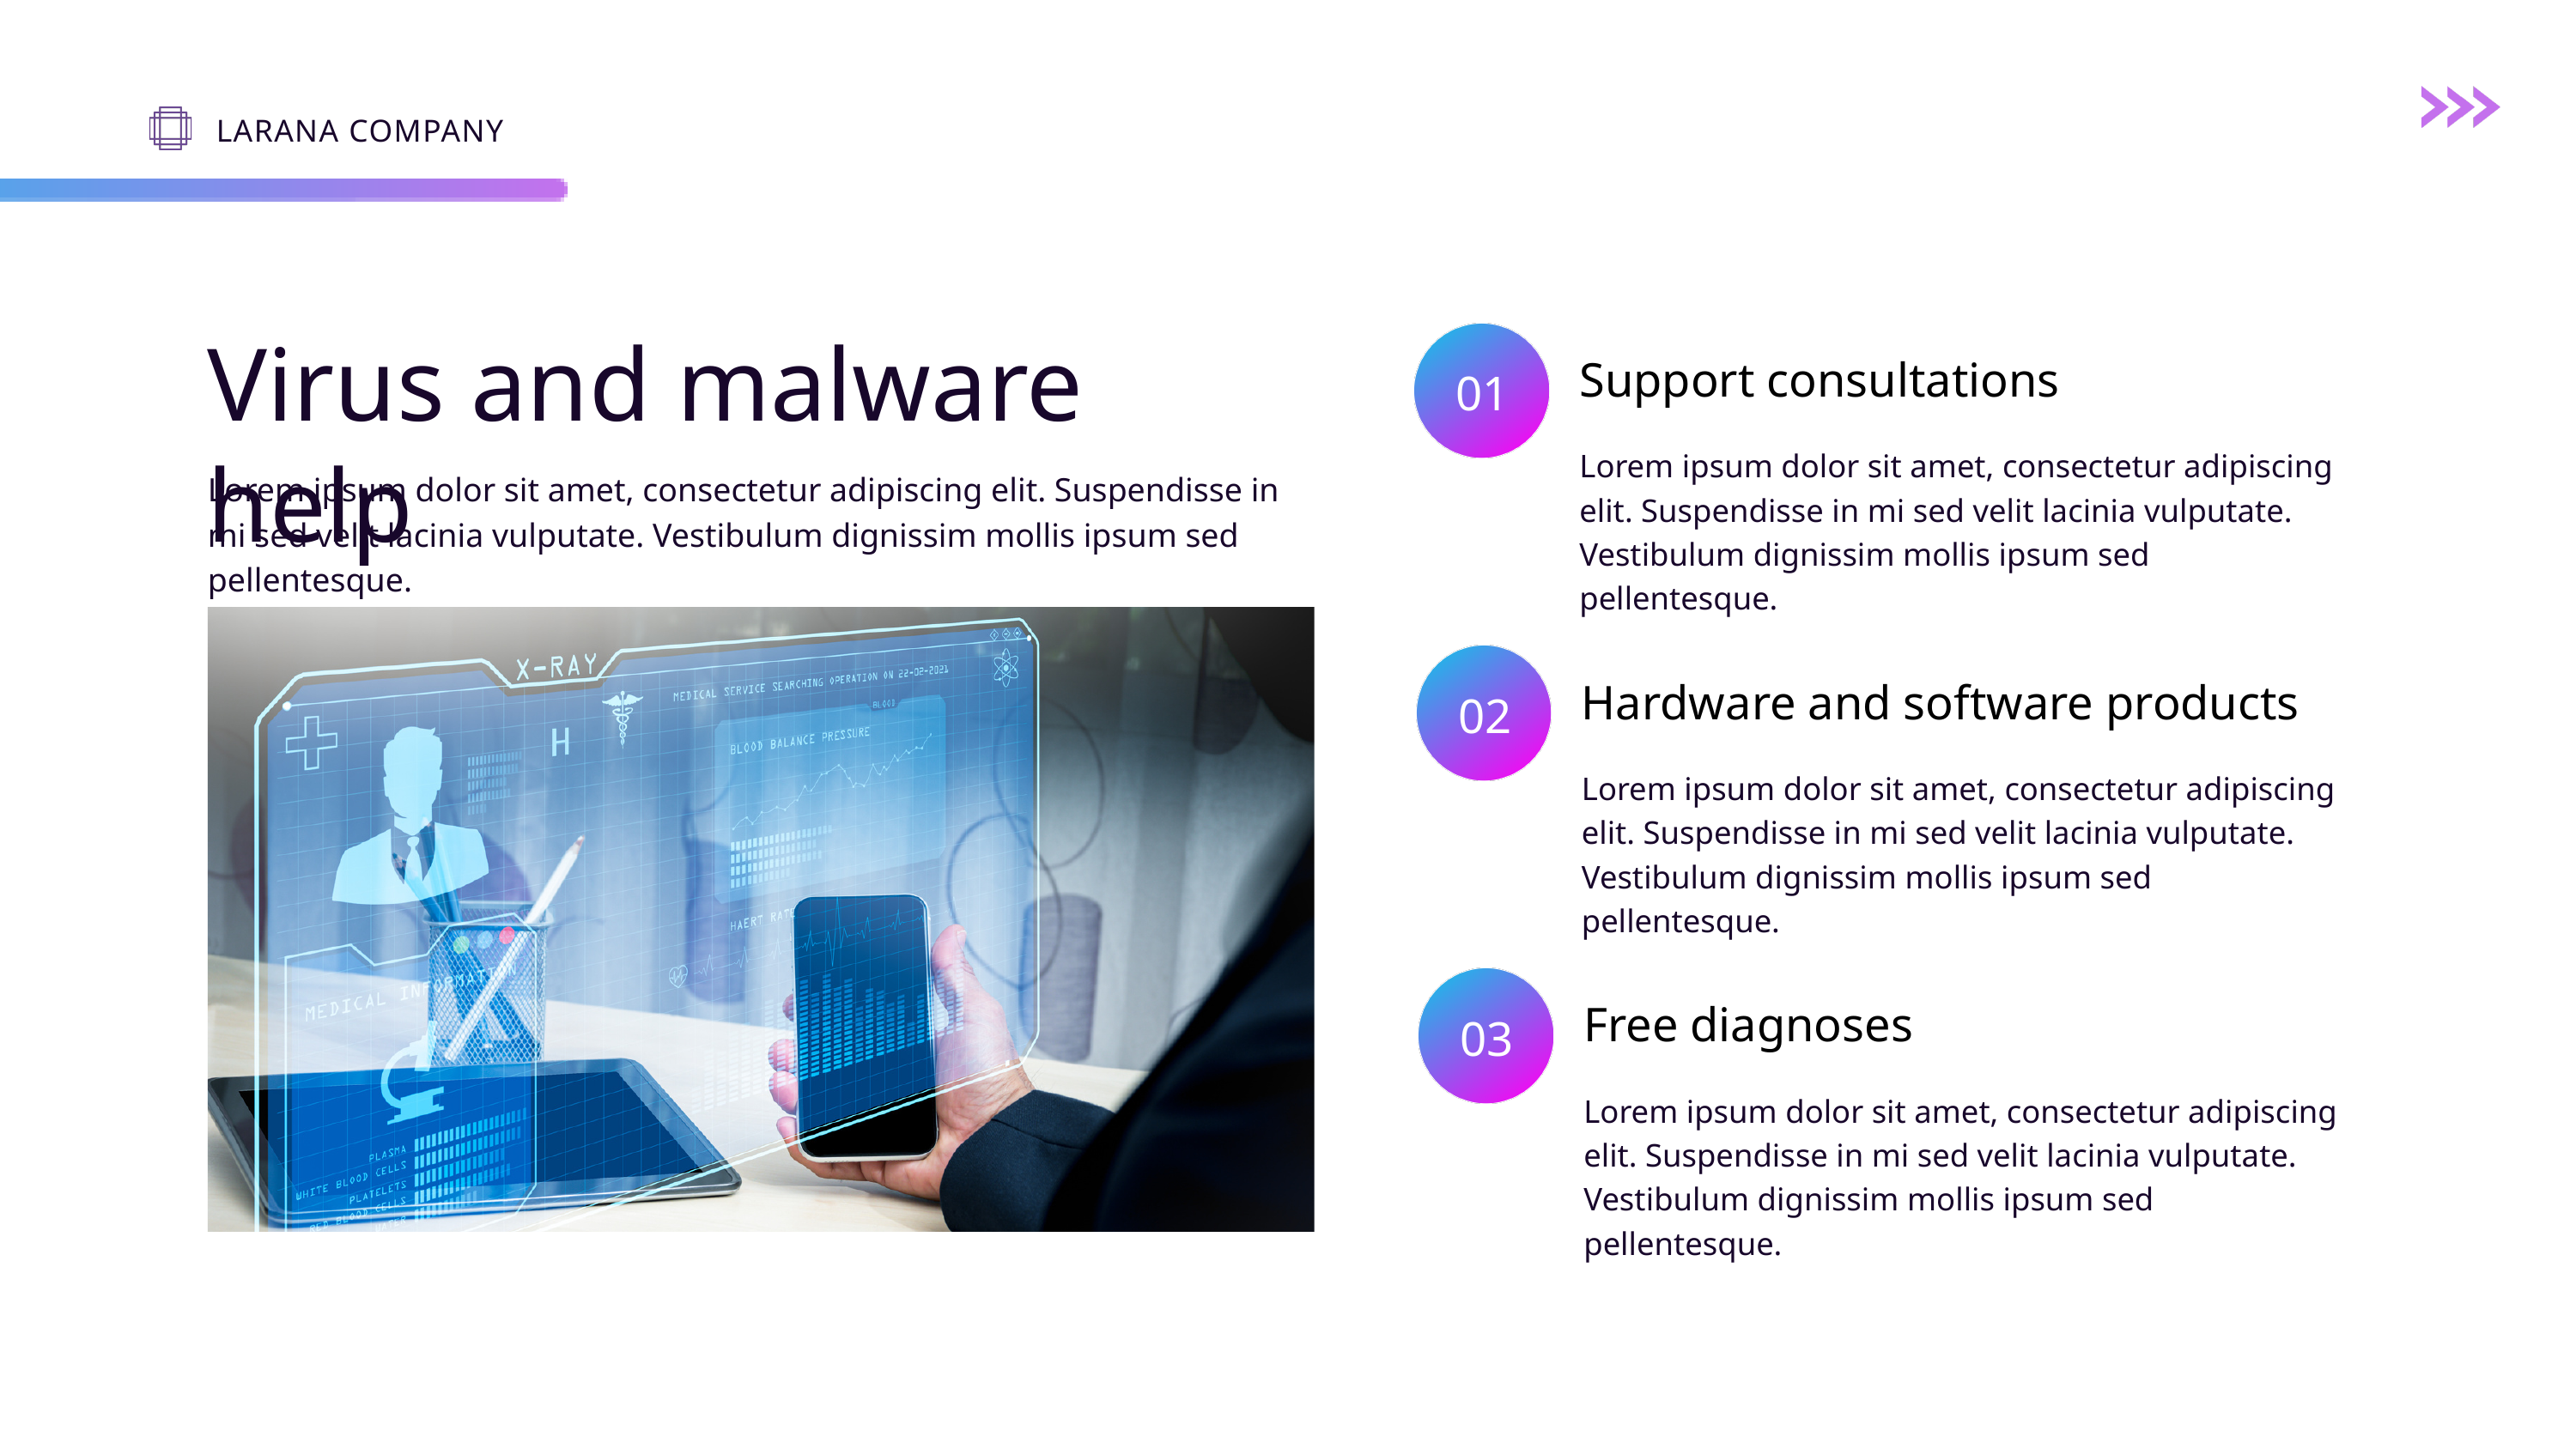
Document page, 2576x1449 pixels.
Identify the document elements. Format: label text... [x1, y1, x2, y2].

text_box Lorem ipsum dolor sit amet, consectetur adipiscing elit. Suspendisse in mi sed velit lacinia vulputate. Vestibulum dignissim mollis ipsum sed pellentesque. [1583, 1085, 2361, 1262]
text_box [1418, 967, 1554, 1104]
text_box Lorem ipsum dolor sit amet, consectetur adipiscing elit. Suspendisse in mi sed velit lacinia vulputate. Vestibulum dignissim mollis ipsum sed pellentesque. [1579, 440, 2357, 616]
text_box Support consultations [1579, 334, 2365, 406]
text_box [0, 179, 568, 202]
text_box Virus and malware help [207, 319, 1315, 463]
text_box [149, 106, 192, 150]
text_box 03 [1420, 999, 1554, 1065]
text_box 02 [1418, 676, 1552, 743]
text_box Free diagnoses [1583, 979, 2369, 1052]
text_box Lorem ipsum dolor sit amet, consectetur adipiscing elit. Suspendisse in mi sed velit lacinia vulputate. Vestibulum dignissim mollis ipsum sed pellentesque. [207, 463, 1315, 599]
text_box [2421, 86, 2500, 129]
text_box LARANA COMPANY [216, 114, 644, 149]
text_box [1416, 645, 1552, 781]
text_box Lorem ipsum dolor sit amet, consectetur adipiscing elit. Suspendisse in mi sed velit lacinia vulputate. Vestibulum dignissim mollis ipsum sed pellentesque. [1581, 762, 2360, 939]
text_box 01 [1416, 354, 1550, 421]
text_box [1413, 323, 1550, 458]
text_box [207, 607, 1315, 1232]
text_box Hardware and software products [1581, 657, 2367, 729]
